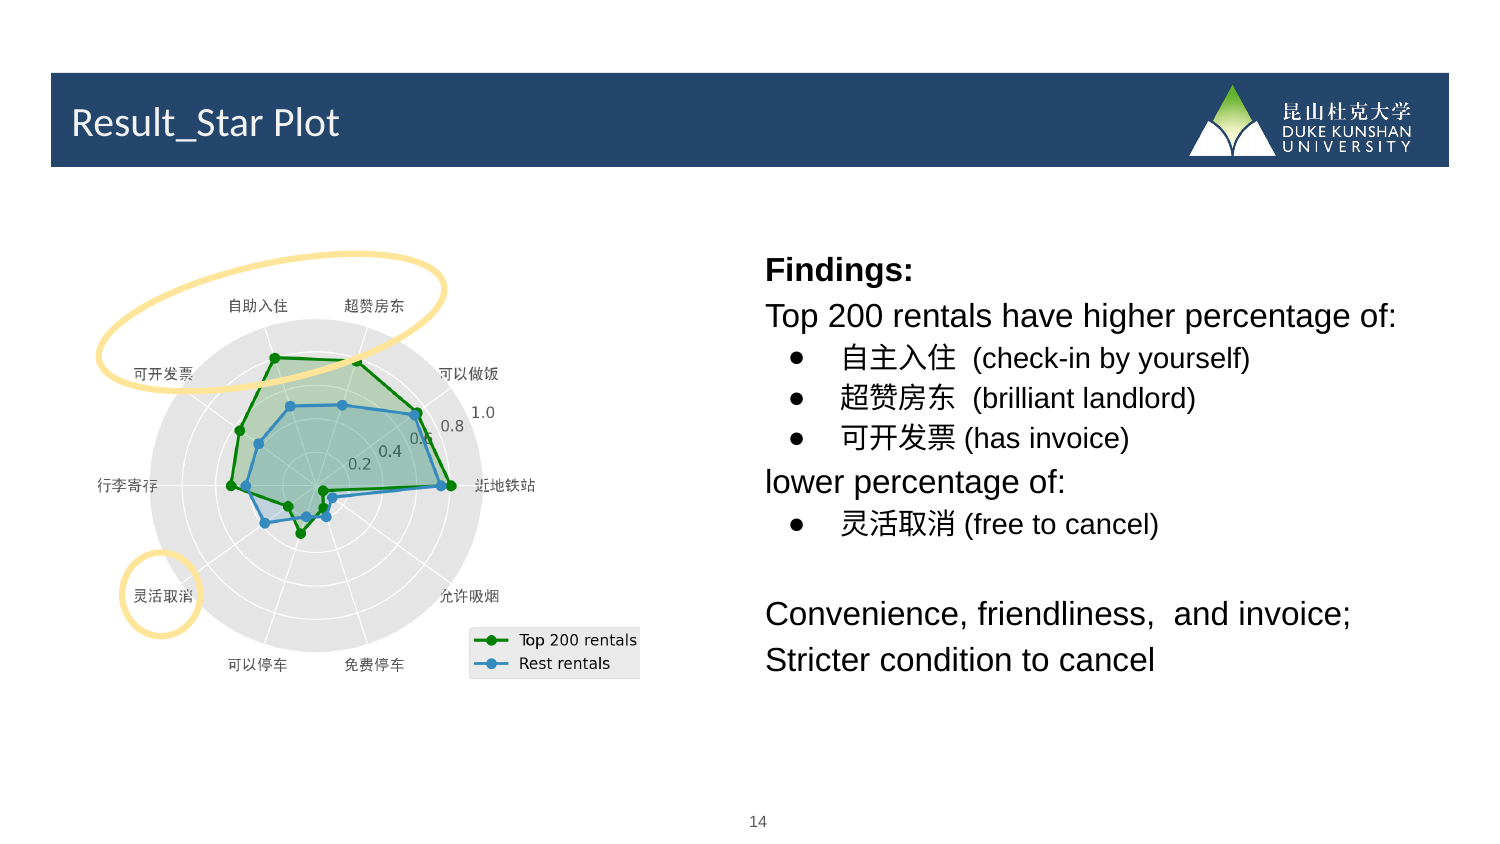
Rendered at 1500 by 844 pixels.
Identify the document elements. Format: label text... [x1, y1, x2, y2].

picture [1187, 83, 1412, 157]
text_box [269, 253, 421, 263]
title Result_Star Plot [51, 72, 1449, 167]
picture [0, 265, 640, 708]
slide_number ‹#› [727, 806, 773, 837]
text_box Findings: Top 200 rentals have higher percentage of: 自主入住 (check-in by yourself) 超赞房东 (brilliant landlord) 可开发票(has invoice) lower percentage of: 灵活取消(free to cancel) Convenience, friendliness, and invoice; Stricter condition to cancel [750, 227, 1427, 754]
